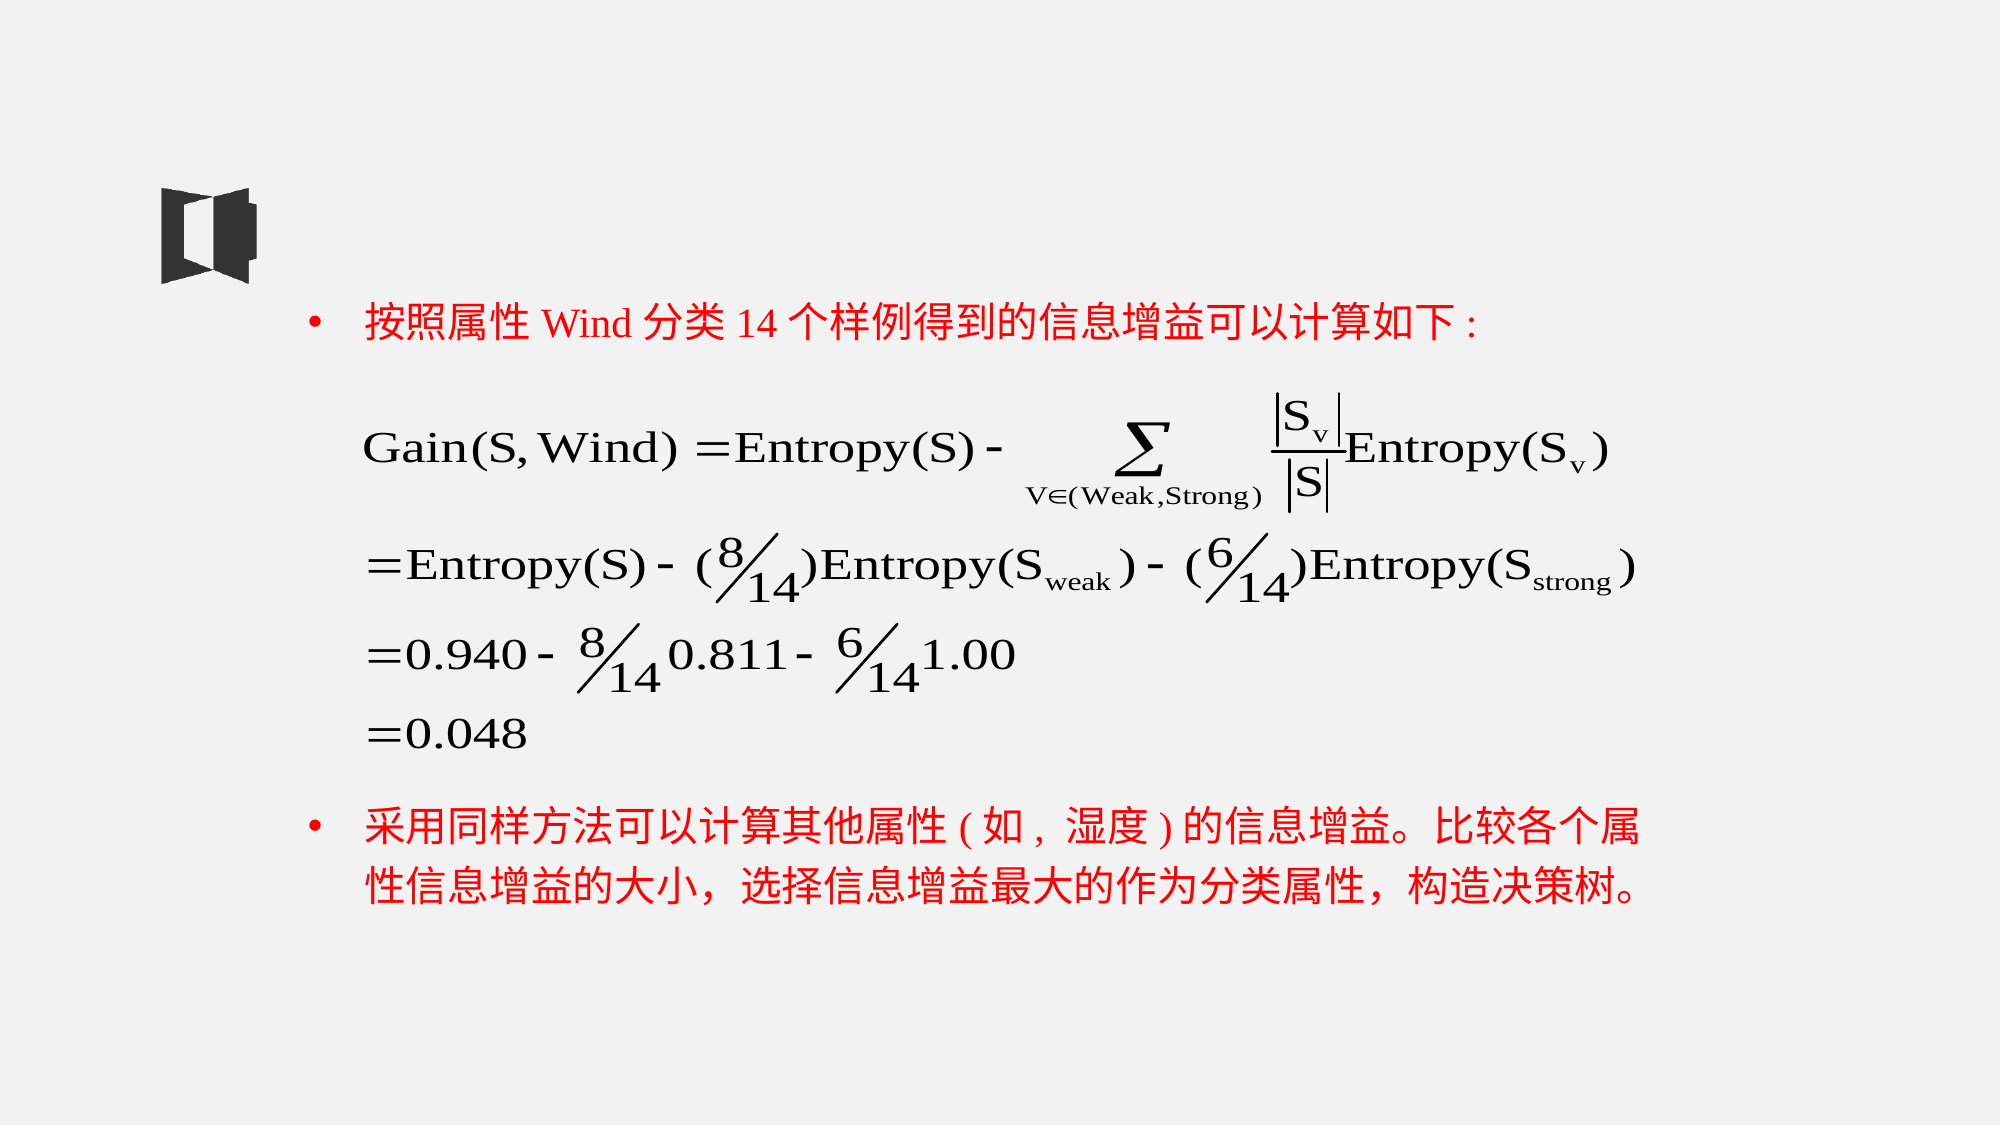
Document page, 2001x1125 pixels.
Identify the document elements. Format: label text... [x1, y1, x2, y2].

text_box 采用同样方法可以计算其他属性(如, 湿度)的信息增益。比较各个属性信息增益的大小，选择信息增益最大的作为分类属性，构造决策树。 [293, 782, 1676, 918]
picture [155, 182, 262, 290]
text_box 按照属性Wind分类14个样例得到的信息增益可以计算如下: [293, 263, 1761, 354]
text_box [354, 383, 1647, 759]
